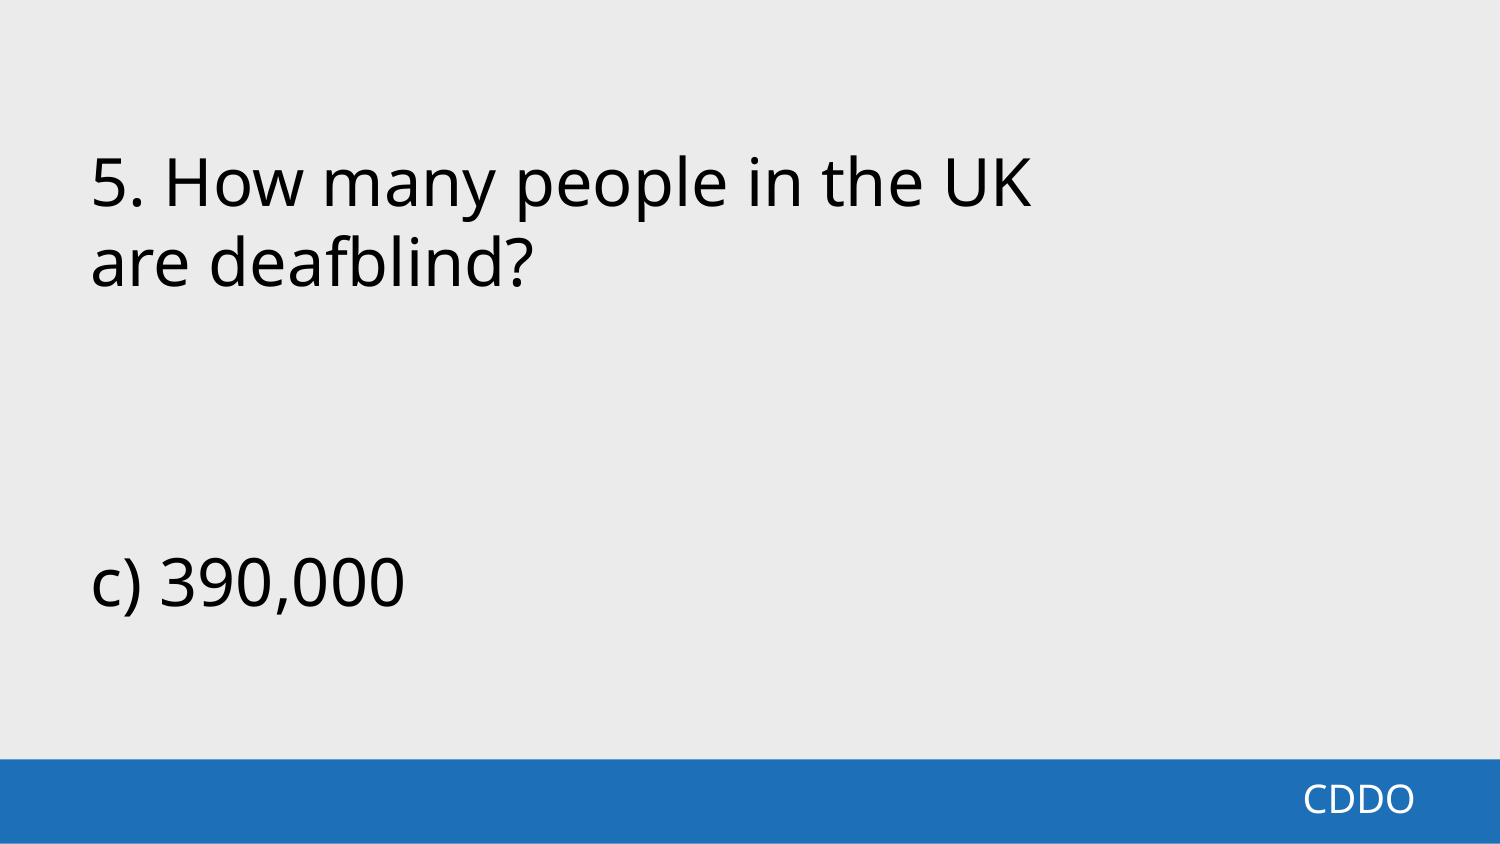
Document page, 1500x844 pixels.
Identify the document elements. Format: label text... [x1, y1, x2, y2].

text_box 5. How many people in the UK are deafblind? c) 390,000 [87, 0, 1416, 760]
